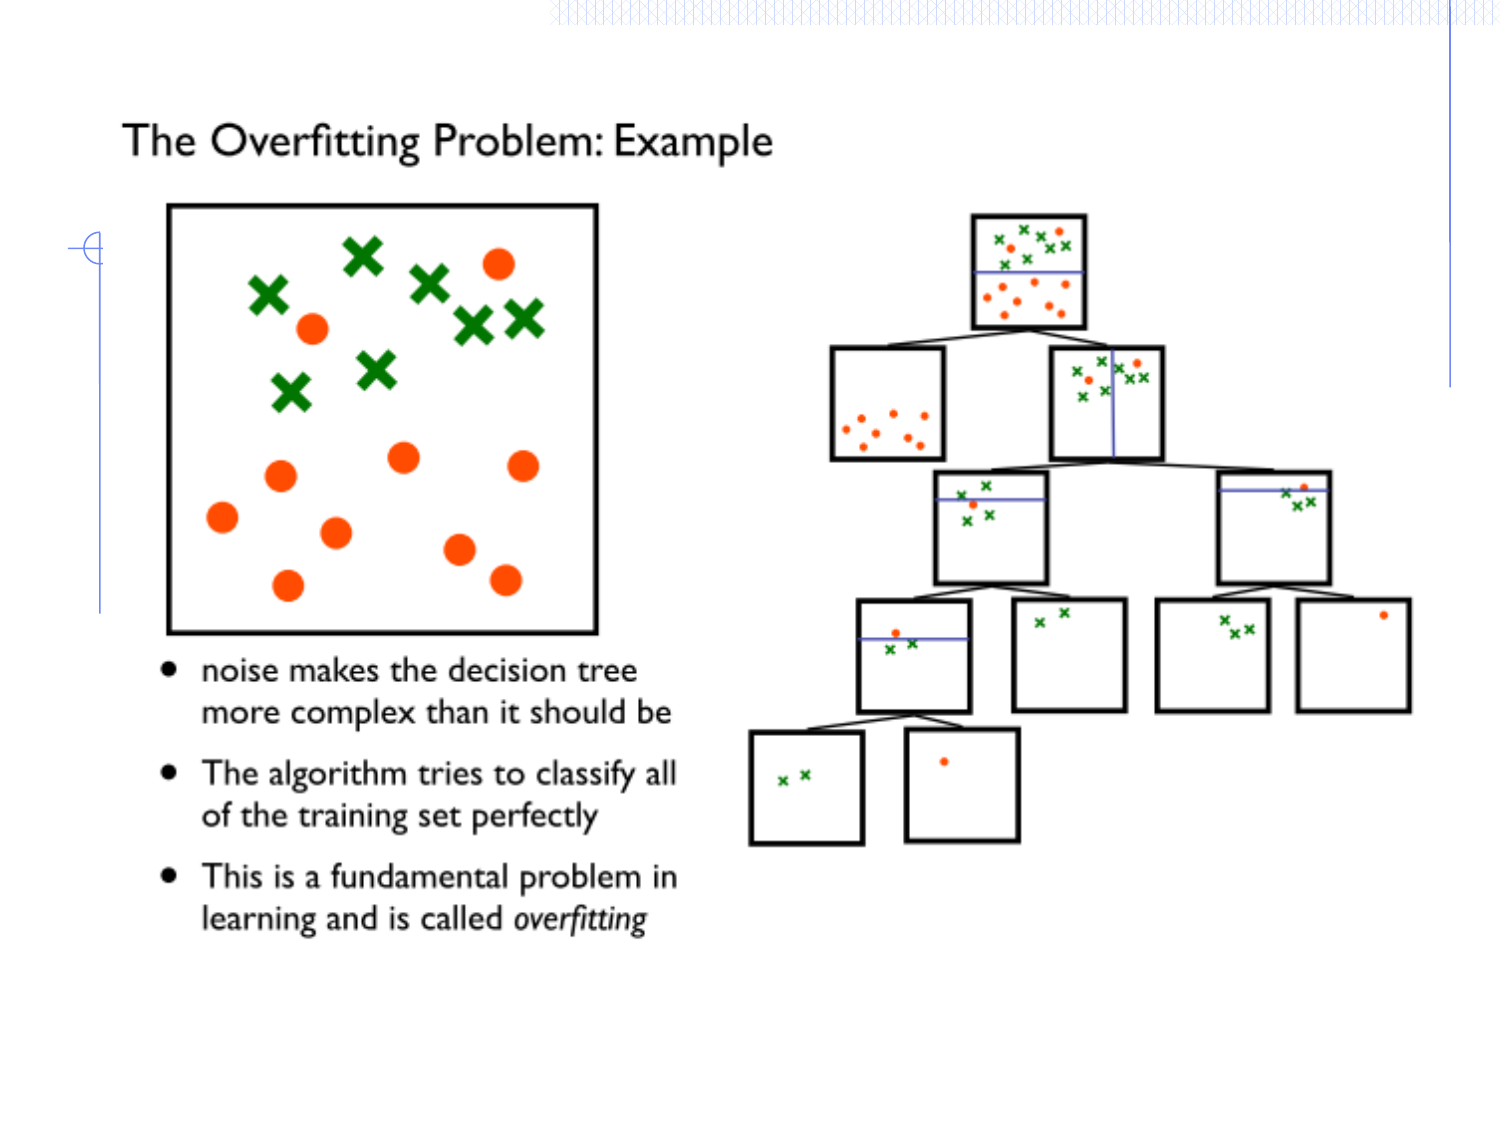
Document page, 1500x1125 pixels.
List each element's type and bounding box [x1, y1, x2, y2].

picture [103, 102, 1440, 966]
